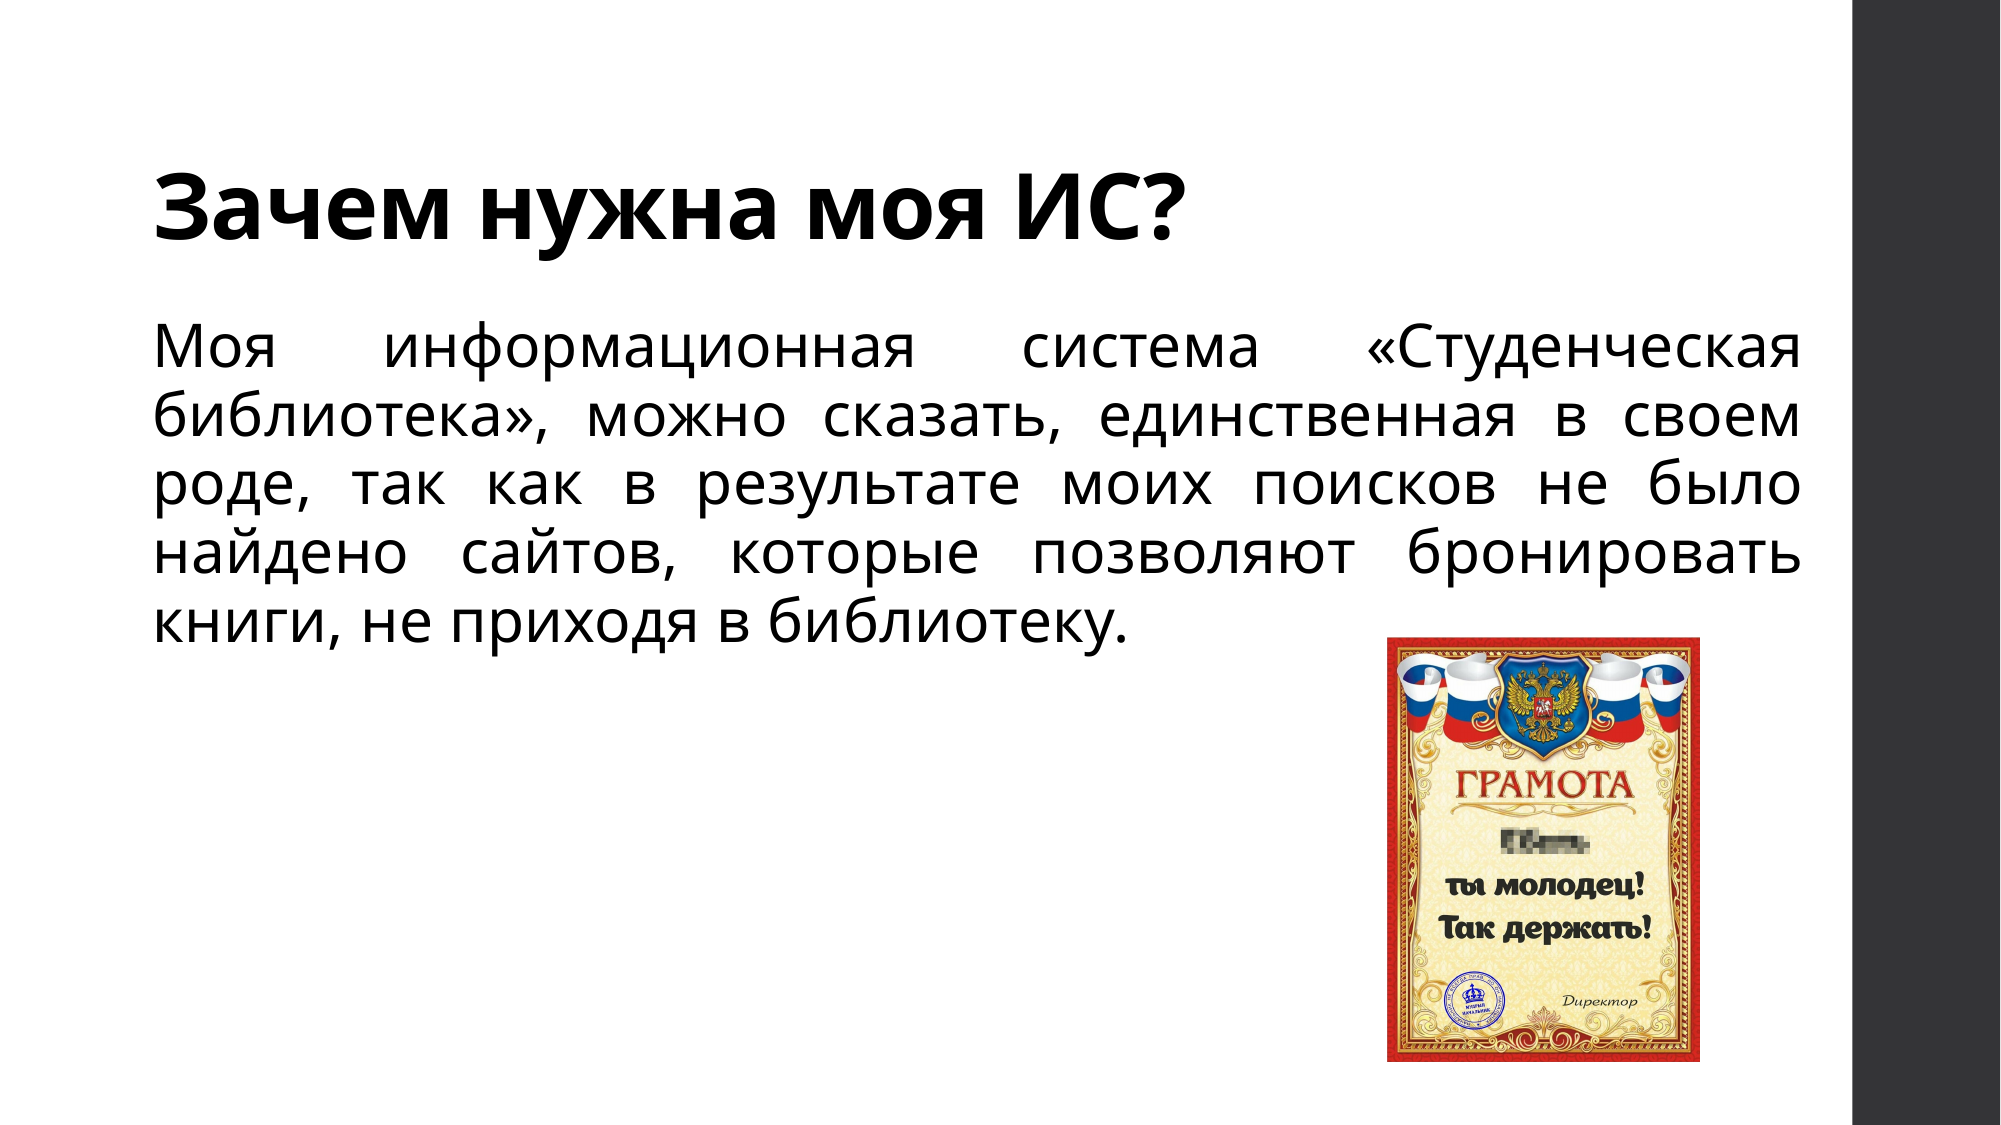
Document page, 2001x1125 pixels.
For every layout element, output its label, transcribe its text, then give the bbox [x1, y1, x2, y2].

title Зачем нужна моя ИС? [137, 129, 1797, 267]
picture [1386, 637, 1700, 1062]
text_box Моя информационная система «Студенческая библиотека», можно сказать, единственная в своем роде, так как в результате моих поисков не было найдено сайтов, которые позволяют бронировать книги, не приходя в библиотеку. [137, 304, 1821, 1036]
